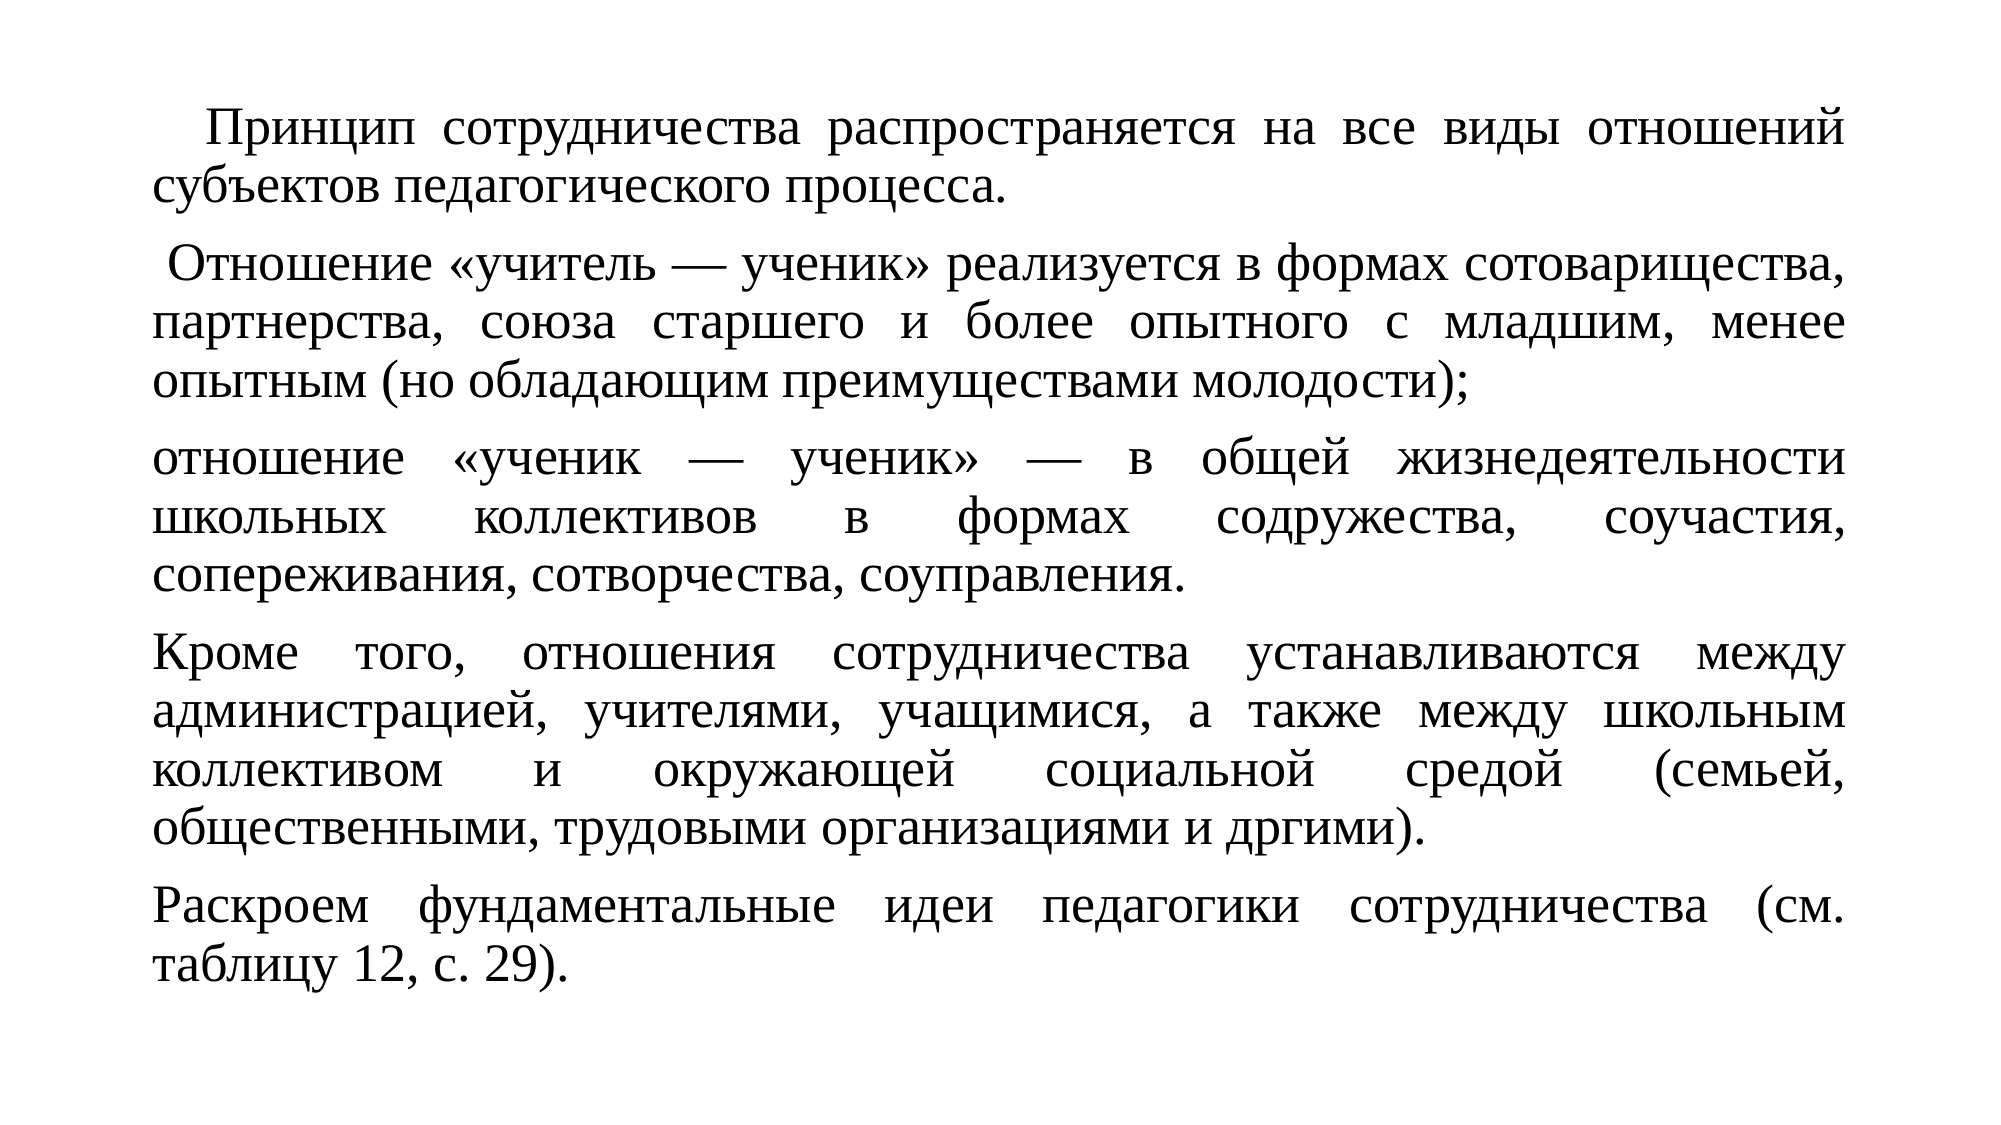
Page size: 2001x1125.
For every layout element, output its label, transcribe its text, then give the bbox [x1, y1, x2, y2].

list Принцип сотрудничества распространяется на все виды отношений субъектов педагогического процесса. Отношение «учитель — ученик» реализуется в формах сотоварищества, партнерства, союза старшего и более опытного с младшим, менее опытным (но обладающим преимуществами молодости); отношение «ученик — ученик» — в общей жизнедеятельности школьных коллективов в формах содружества, соучастия, сопереживания, сотворчества, соуправления. Кроме того, отношения сотрудничества устанавливаются между администрацией, учителями, учащимися, а также между школьным коллективом и окружающей социальной средой (семьей, общественными, трудовыми организациями и дргими). Раскроем фундаментальные идеи педагогики сотрудничества (см. таблицу 12, с. 29). [137, 90, 1863, 1014]
